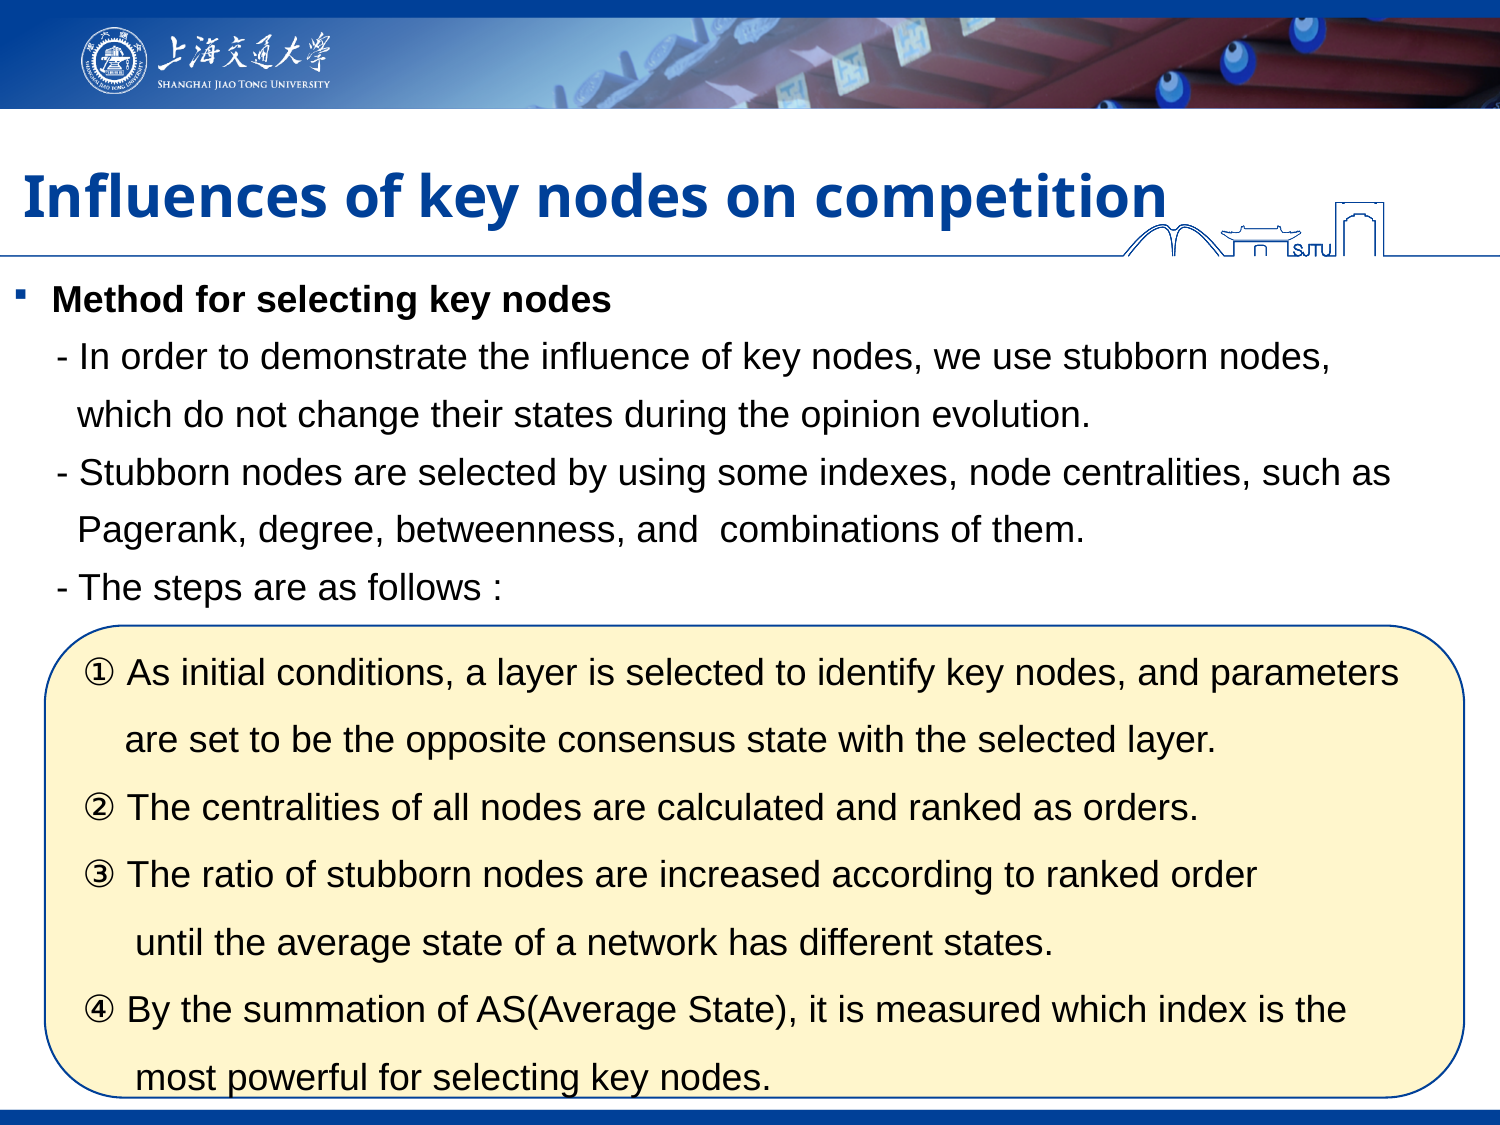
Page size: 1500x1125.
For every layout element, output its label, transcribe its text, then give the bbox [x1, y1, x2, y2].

picture [0, 18, 1500, 109]
text_box ① As initial conditions, a layer is selected to identify key nodes, and parameters are set to be the opposite consensus state with the selected layer. ② The centralities of all nodes are calculated and ranked as orders. ③ The ratio of stubborn nodes are increased according to ranked order until the average state of a network has different states. ④ By the summation of AS(Average State), it is measured which index is the most powerful for selecting key nodes. [43, 624, 1466, 1099]
text_box Method for selecting key nodes - In order to demonstrate the influence of key nodes, we use stubborn nodes, which do not change their states during the opinion evolution. - Stubborn nodes are selected by using some indexes, node centralities, such as Pagerank, degree, betweenness, and combinations of them. - The steps are as follows : [0, 267, 1500, 1125]
title Influences of key nodes on competition [8, 151, 1382, 246]
